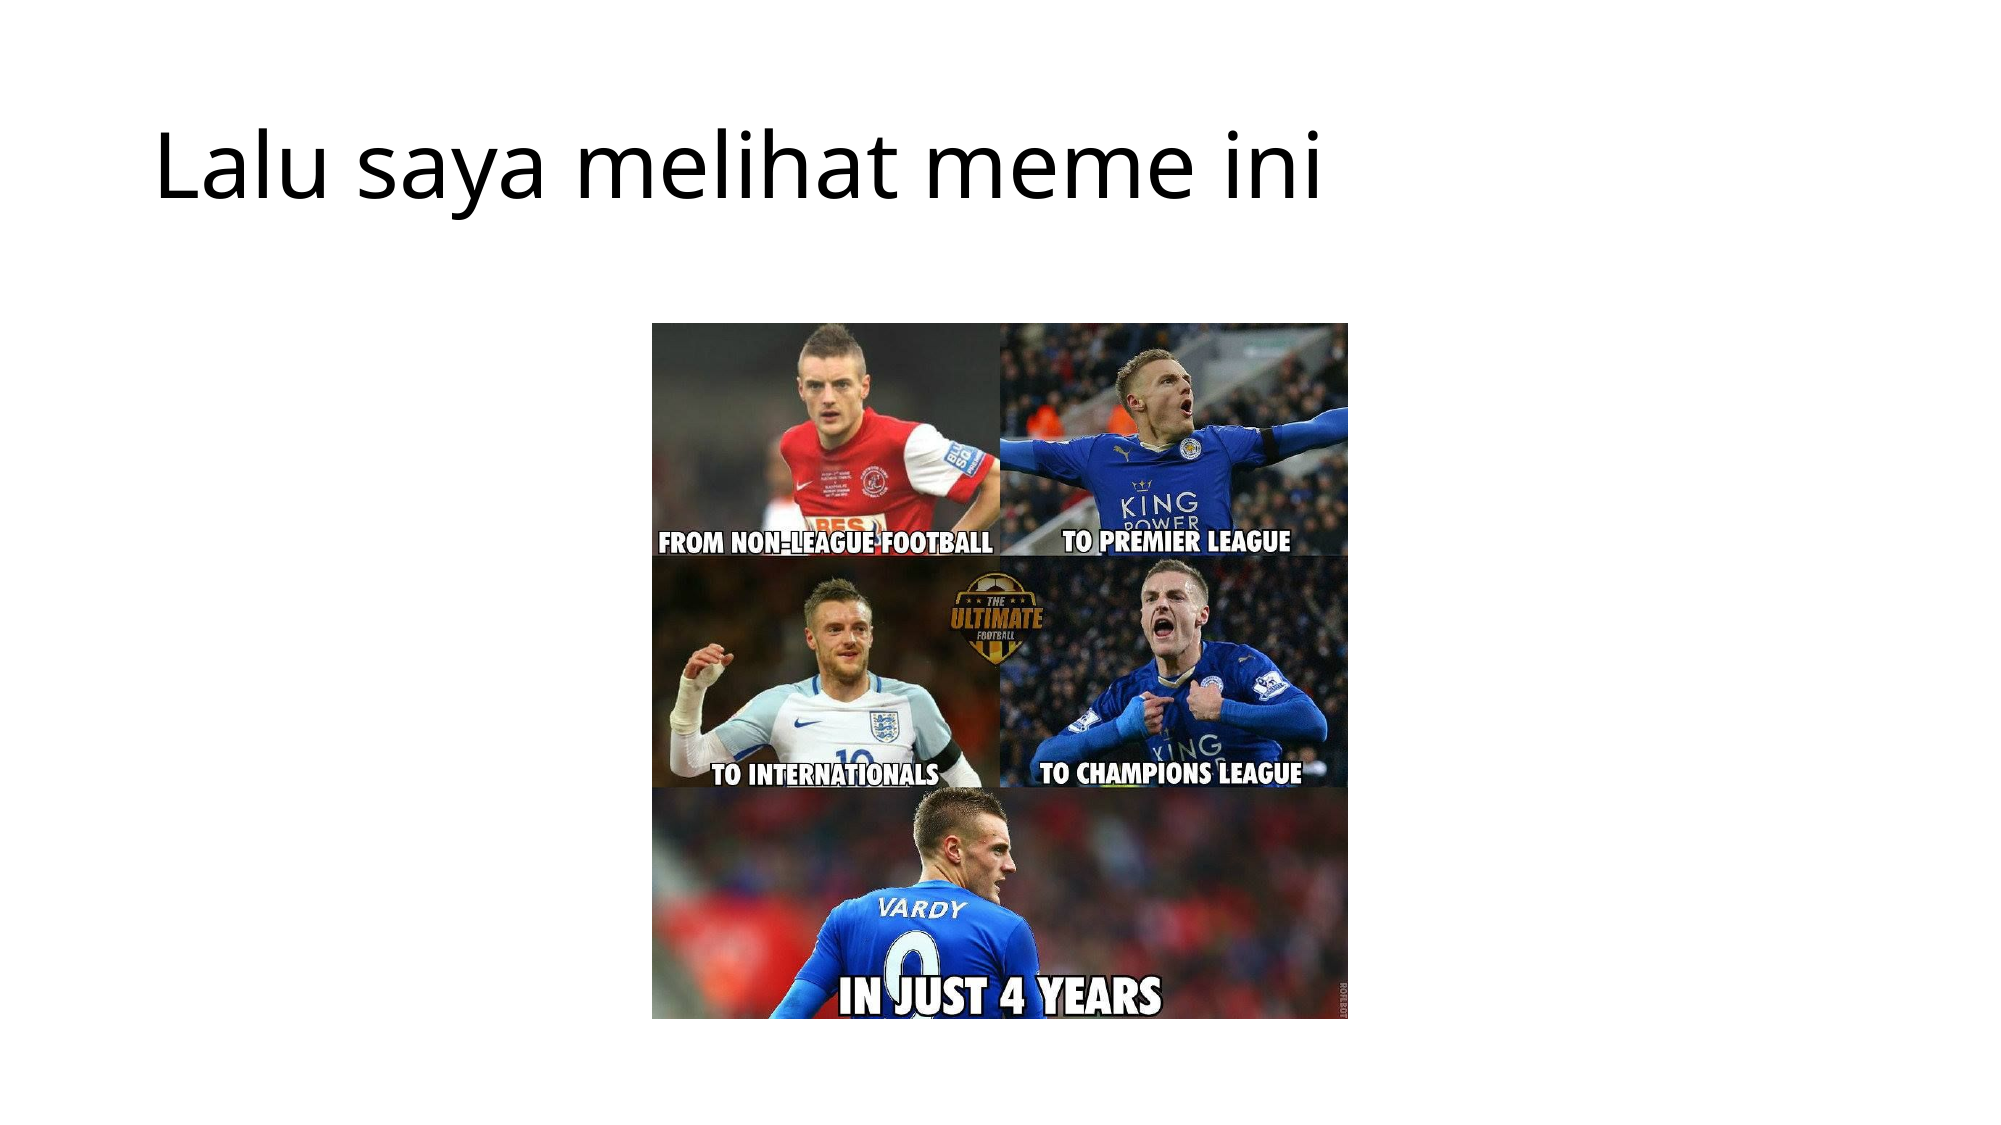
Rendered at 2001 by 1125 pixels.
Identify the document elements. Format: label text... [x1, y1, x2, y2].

title Lalu saya melihat meme ini [137, 59, 1863, 278]
picture [652, 323, 1348, 1019]
